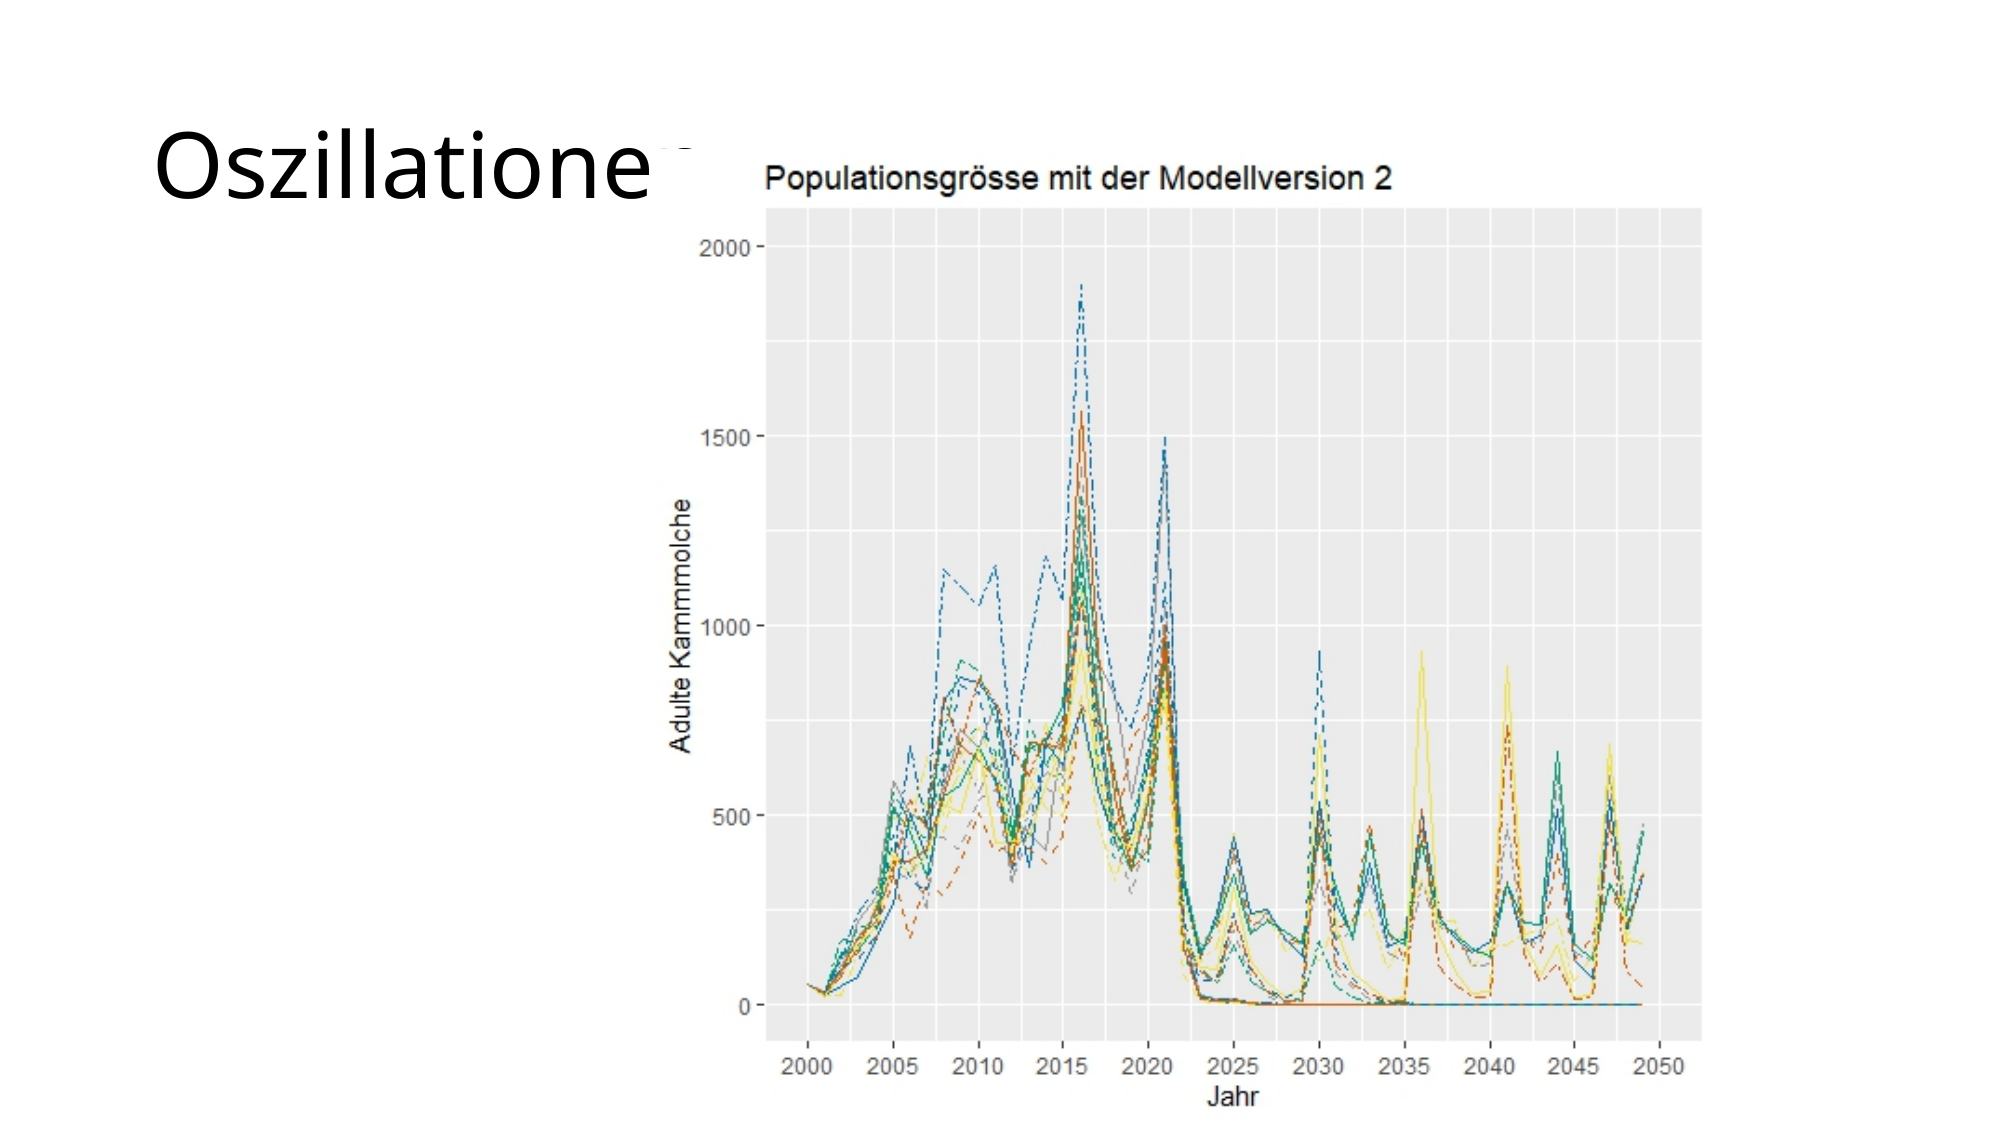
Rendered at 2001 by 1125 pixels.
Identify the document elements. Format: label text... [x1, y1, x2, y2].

picture [653, 149, 1717, 1125]
title Oszillationen [137, 59, 1863, 278]
